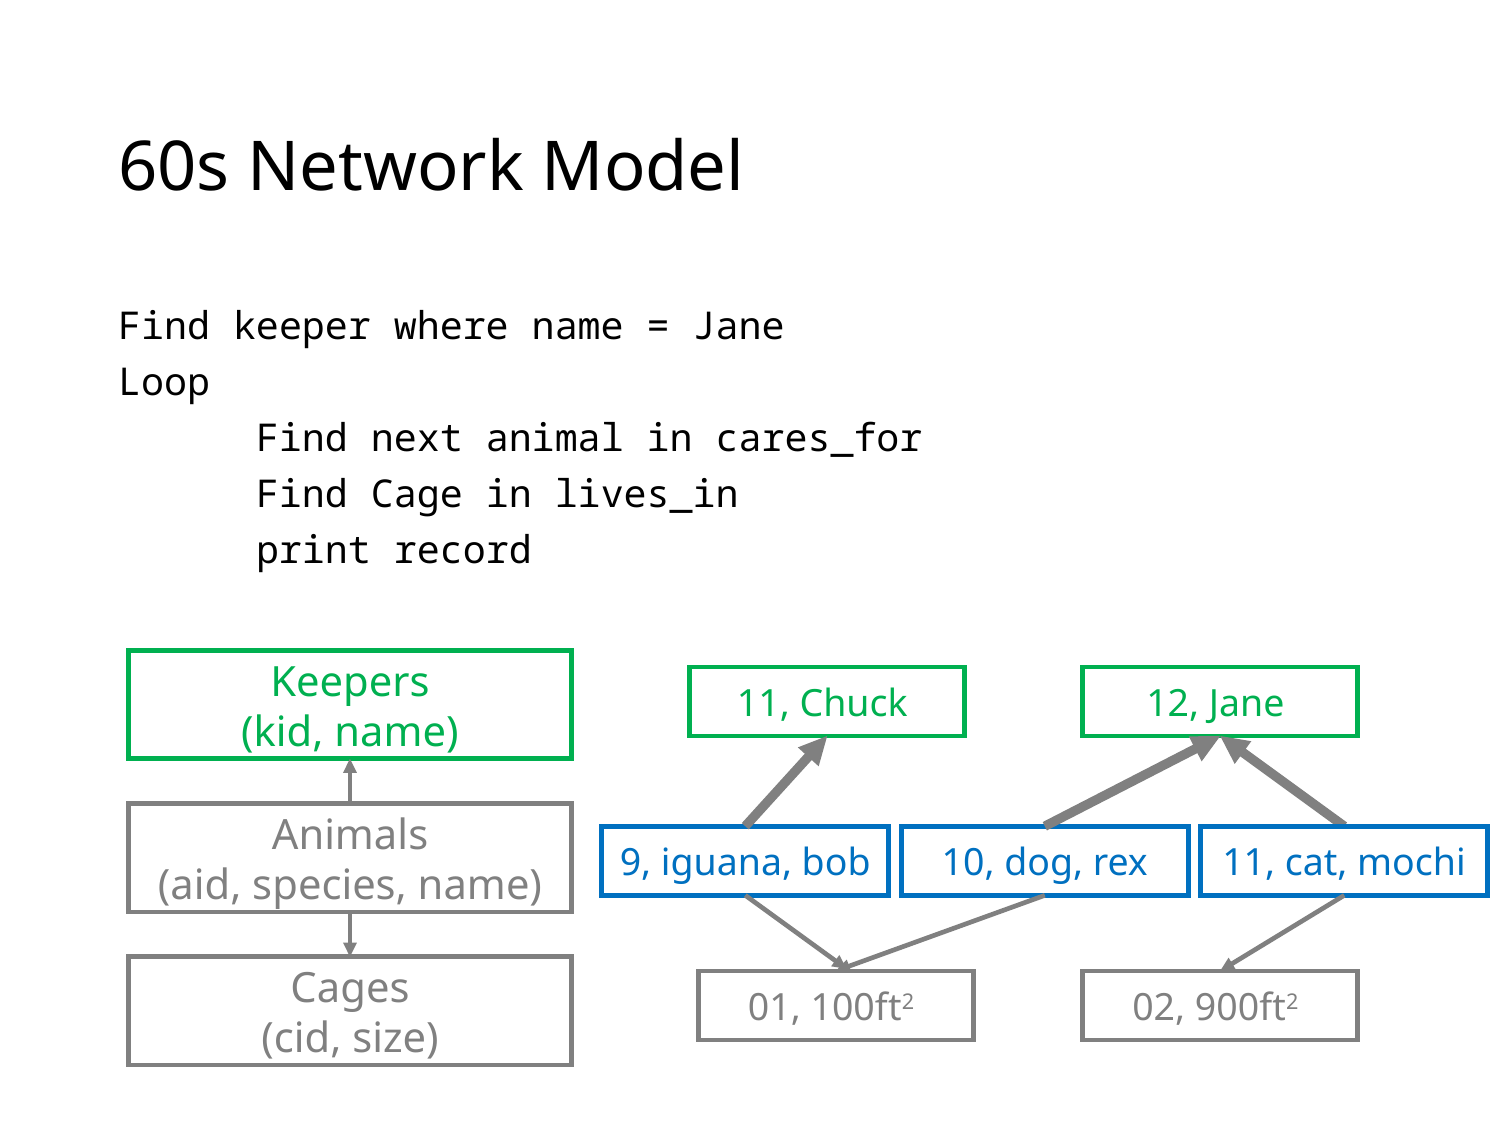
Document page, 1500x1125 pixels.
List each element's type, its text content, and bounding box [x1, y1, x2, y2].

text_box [745, 736, 828, 827]
text_box 01, 100ft2 [697, 970, 974, 1041]
text_box Keepers (kid, name) [127, 649, 573, 760]
text_box 11, cat, mochi [1200, 825, 1489, 896]
text_box 02, 900ft2 [1082, 970, 1359, 1041]
title 60s Network Model [103, 59, 1397, 278]
text_box Animals (aid, species, name) [127, 802, 573, 913]
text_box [835, 895, 1045, 971]
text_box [1221, 736, 1345, 827]
text_box Cages (cid, size) [127, 956, 573, 1066]
text_box 11, Chuck [689, 666, 966, 737]
text_box Find keeper where name = Jane Loop Find next animal in cares_for Find Cage in lives_in print record [103, 299, 1397, 582]
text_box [745, 895, 835, 969]
text_box 9, iguana, bob [601, 825, 890, 896]
text_box 12, Jane [1082, 666, 1359, 737]
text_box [1220, 895, 1345, 971]
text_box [1044, 736, 1221, 827]
text_box 10, dog, rex [900, 825, 1189, 896]
